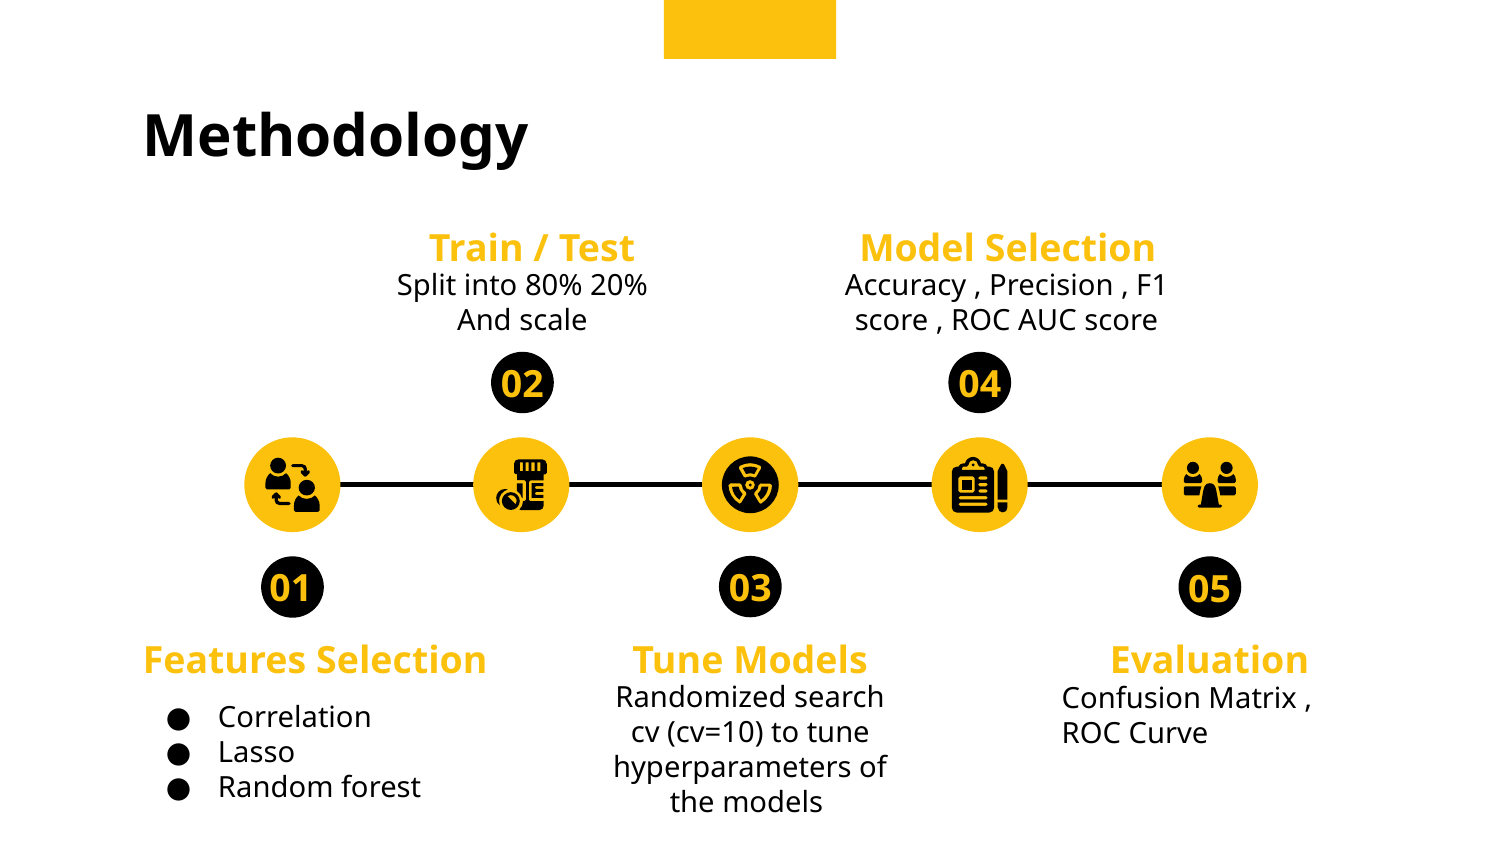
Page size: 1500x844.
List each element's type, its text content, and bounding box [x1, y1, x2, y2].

subtitle Randomized search cv (cv=10) to tune hyperparameters of the models [587, 663, 914, 753]
subtitle Evaluation [1046, 614, 1373, 664]
subtitle Confusion Matrix , ROC Curve [1046, 664, 1373, 754]
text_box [495, 459, 547, 511]
subtitle Accuracy , Precision , F1 score , ROC AUC score [816, 251, 1197, 341]
subtitle Tune Models [587, 627, 914, 663]
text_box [951, 456, 1008, 513]
subtitle Features Selection [127, 614, 547, 682]
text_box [265, 457, 320, 513]
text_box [721, 456, 779, 514]
subtitle Split into 80% 20% And scale [359, 251, 686, 341]
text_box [1183, 461, 1237, 508]
subtitle Correlation Lasso Random forest [127, 683, 475, 806]
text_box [244, 351, 1259, 618]
subtitle Train / Test [285, 202, 779, 270]
title Methodology [127, 82, 728, 173]
subtitle Model Selection [818, 202, 1199, 270]
